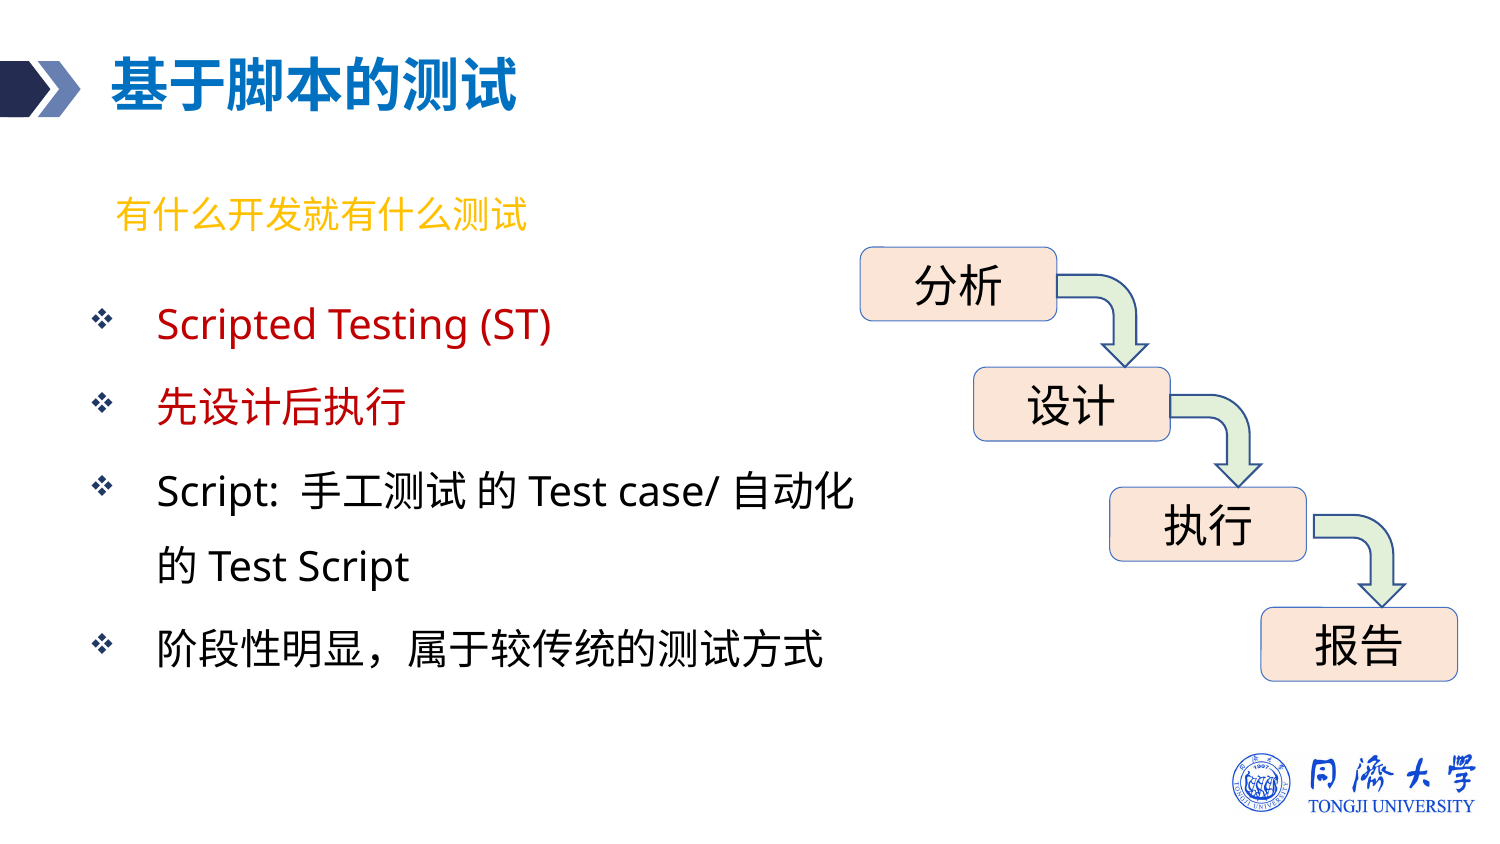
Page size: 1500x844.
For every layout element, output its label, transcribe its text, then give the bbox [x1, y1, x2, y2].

text_box 有什么开发就有什么测试 [100, 183, 543, 244]
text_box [860, 247, 1458, 682]
picture [1230, 751, 1480, 815]
text_box Scripted Testing (ST) 先设计后执行 Script: 手工测试 的Test case/自动化的Test Script 阶段性明显，属于较传统的测试方式 [77, 267, 888, 702]
title 基于脚本的测试 [98, 23, 1078, 126]
